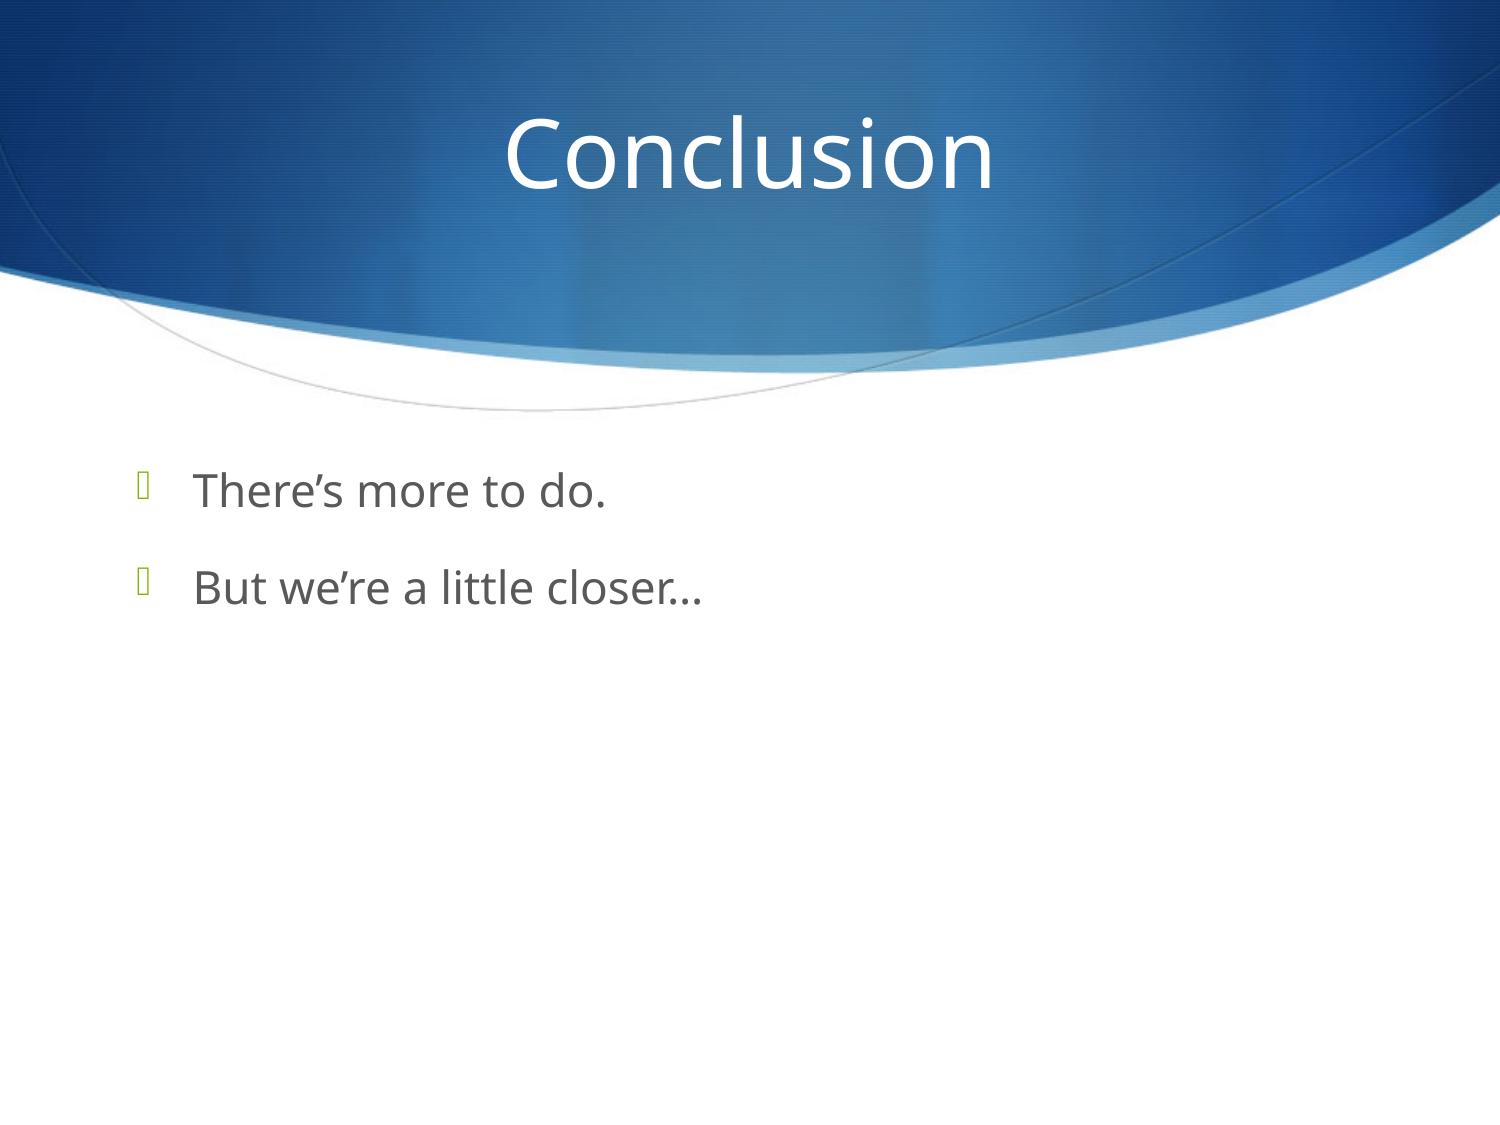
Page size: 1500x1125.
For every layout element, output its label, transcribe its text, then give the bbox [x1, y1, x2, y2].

list There’s more to do. But we’re a little closer… [121, 454, 1379, 991]
picture [0, 0, 1500, 1125]
title Conclusion [75, 56, 1425, 245]
